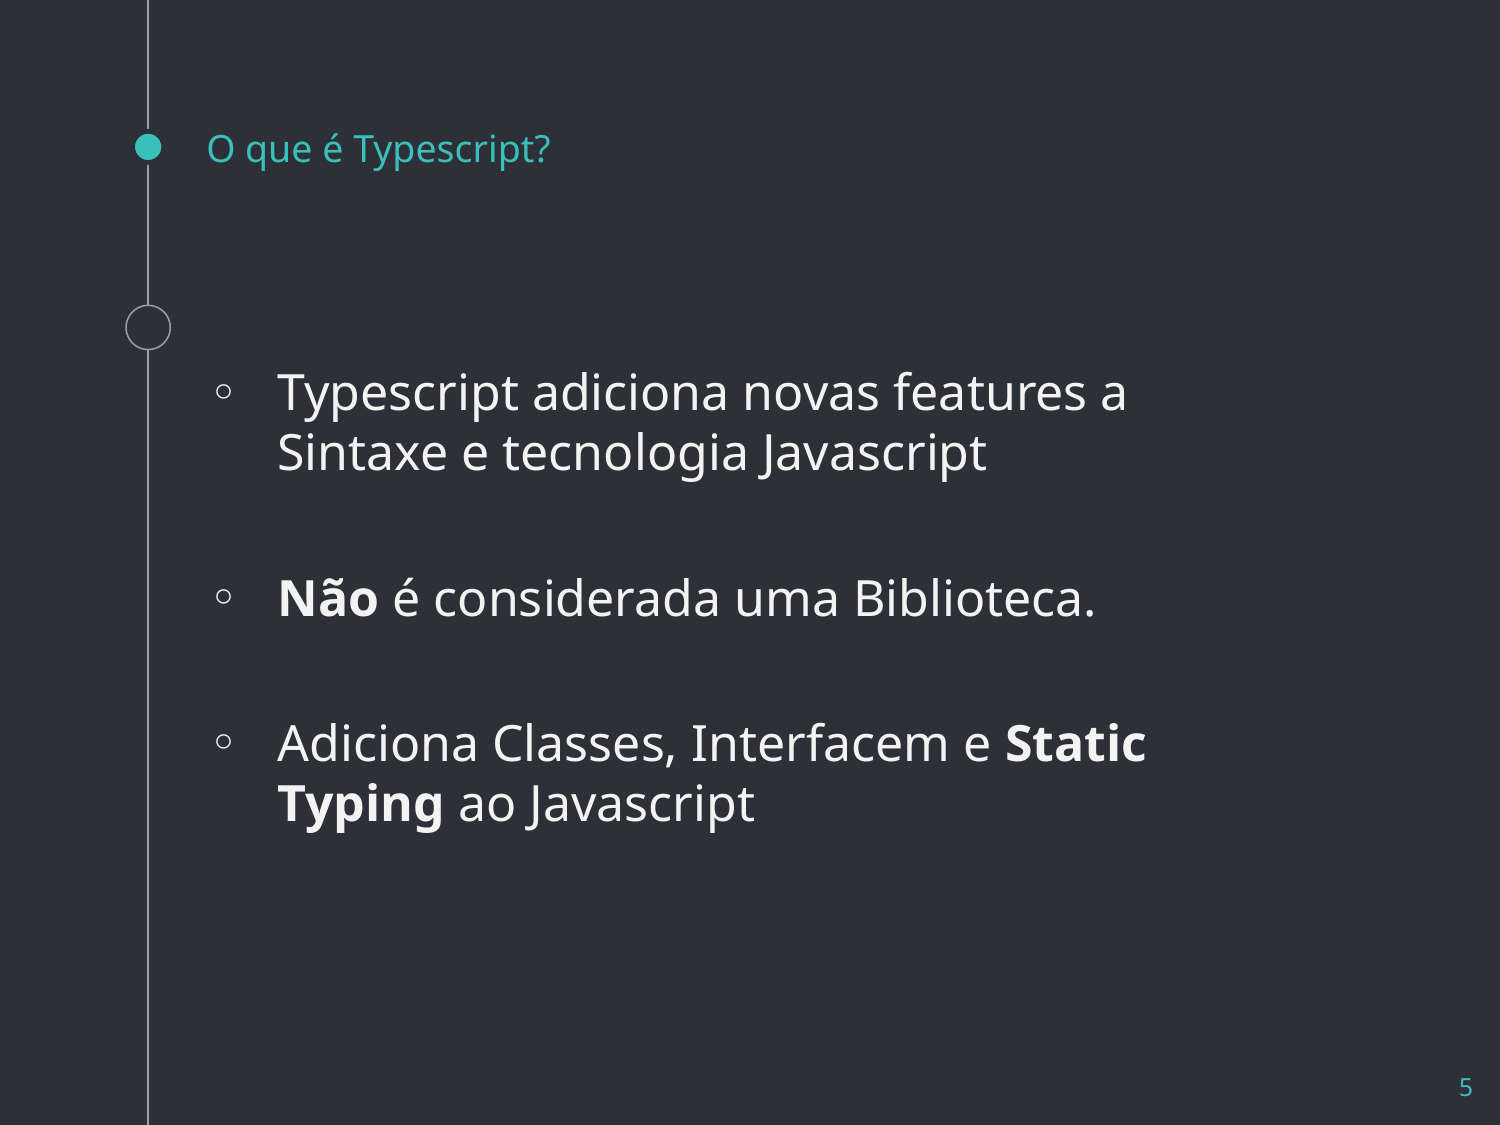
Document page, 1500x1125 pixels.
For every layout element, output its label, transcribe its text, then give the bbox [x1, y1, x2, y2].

title O que é Typescript? [191, 109, 1317, 185]
list Typescript adiciona novas features a Sintaxe e tecnologia Javascript Não é considerada uma Biblioteca. Adiciona Classes, Interfacem e Static Typing ao Javascript [187, 200, 1313, 1016]
slide_number 5 [1398, 1056, 1489, 1125]
